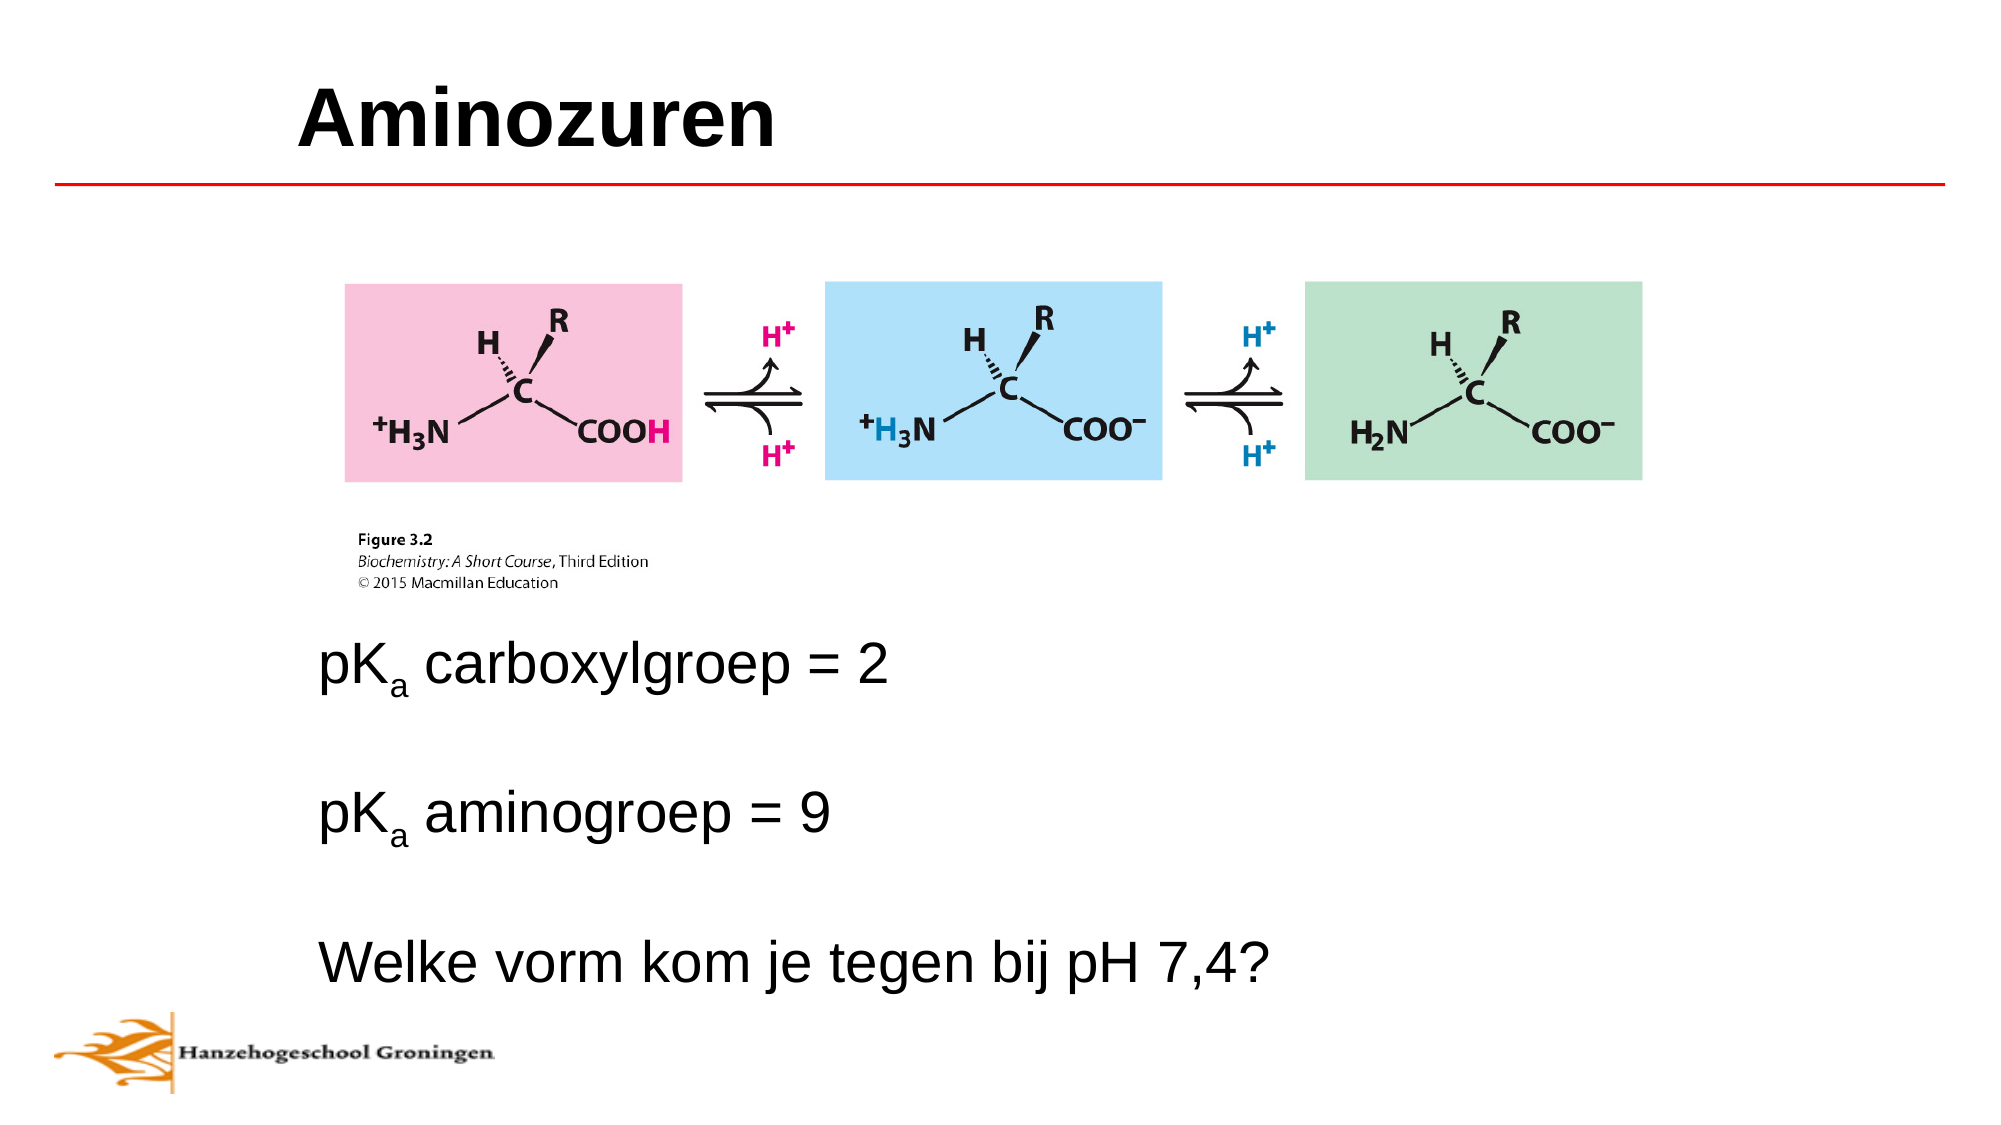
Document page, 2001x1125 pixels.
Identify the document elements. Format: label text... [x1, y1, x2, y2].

text_box pKa carboxylgroep = 2 pKa aminogroep = 9 Welke vorm kom je tegen bij pH 7,4? [303, 617, 1303, 1002]
picture [350, 507, 679, 596]
text_box Aminozuren [282, 55, 1739, 171]
picture [54, 1012, 495, 1094]
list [336, 270, 1651, 494]
